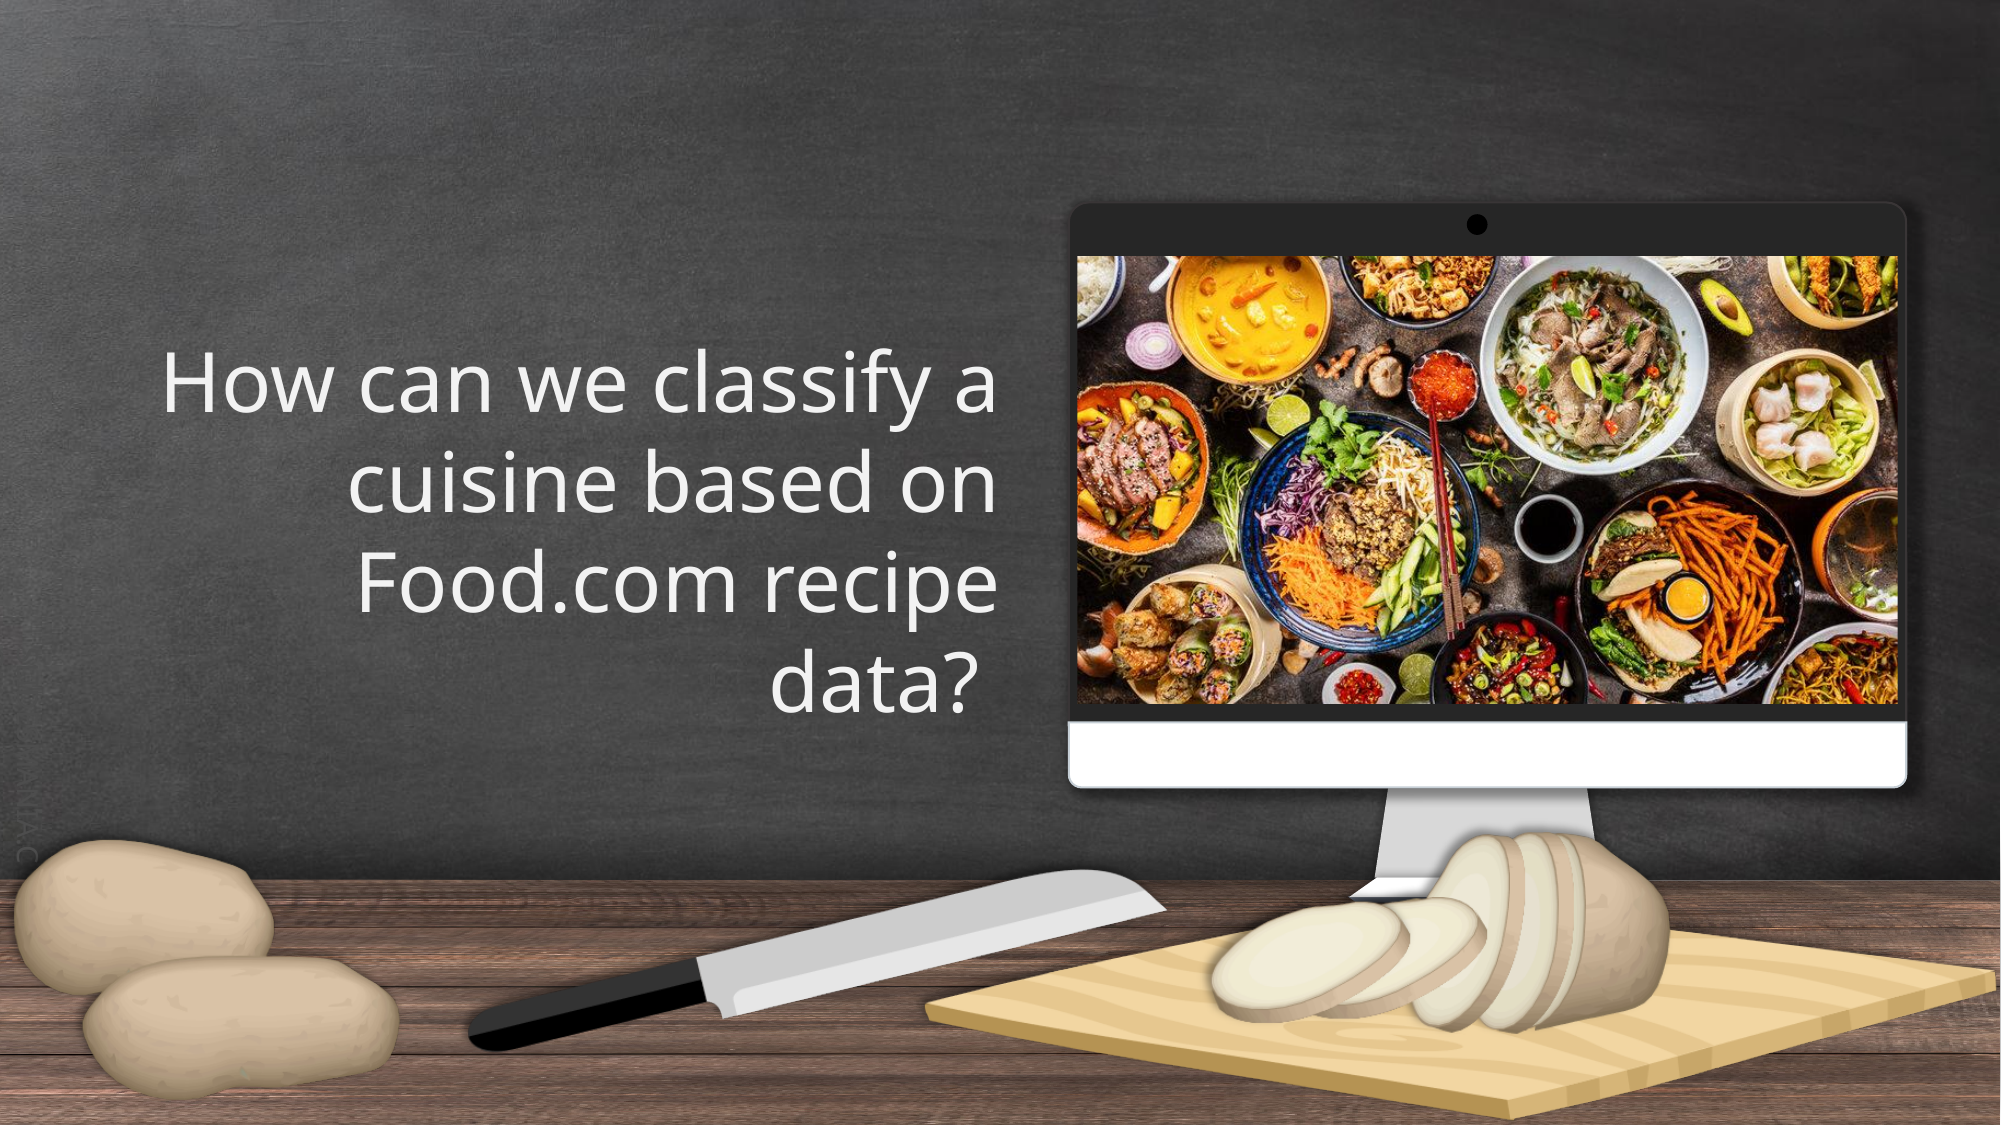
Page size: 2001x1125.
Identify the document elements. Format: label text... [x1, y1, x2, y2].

title How can we classify a cuisine based on Food.com recipe data? [105, 309, 1022, 617]
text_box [1068, 202, 1907, 817]
picture [0, 0, 2000, 1125]
